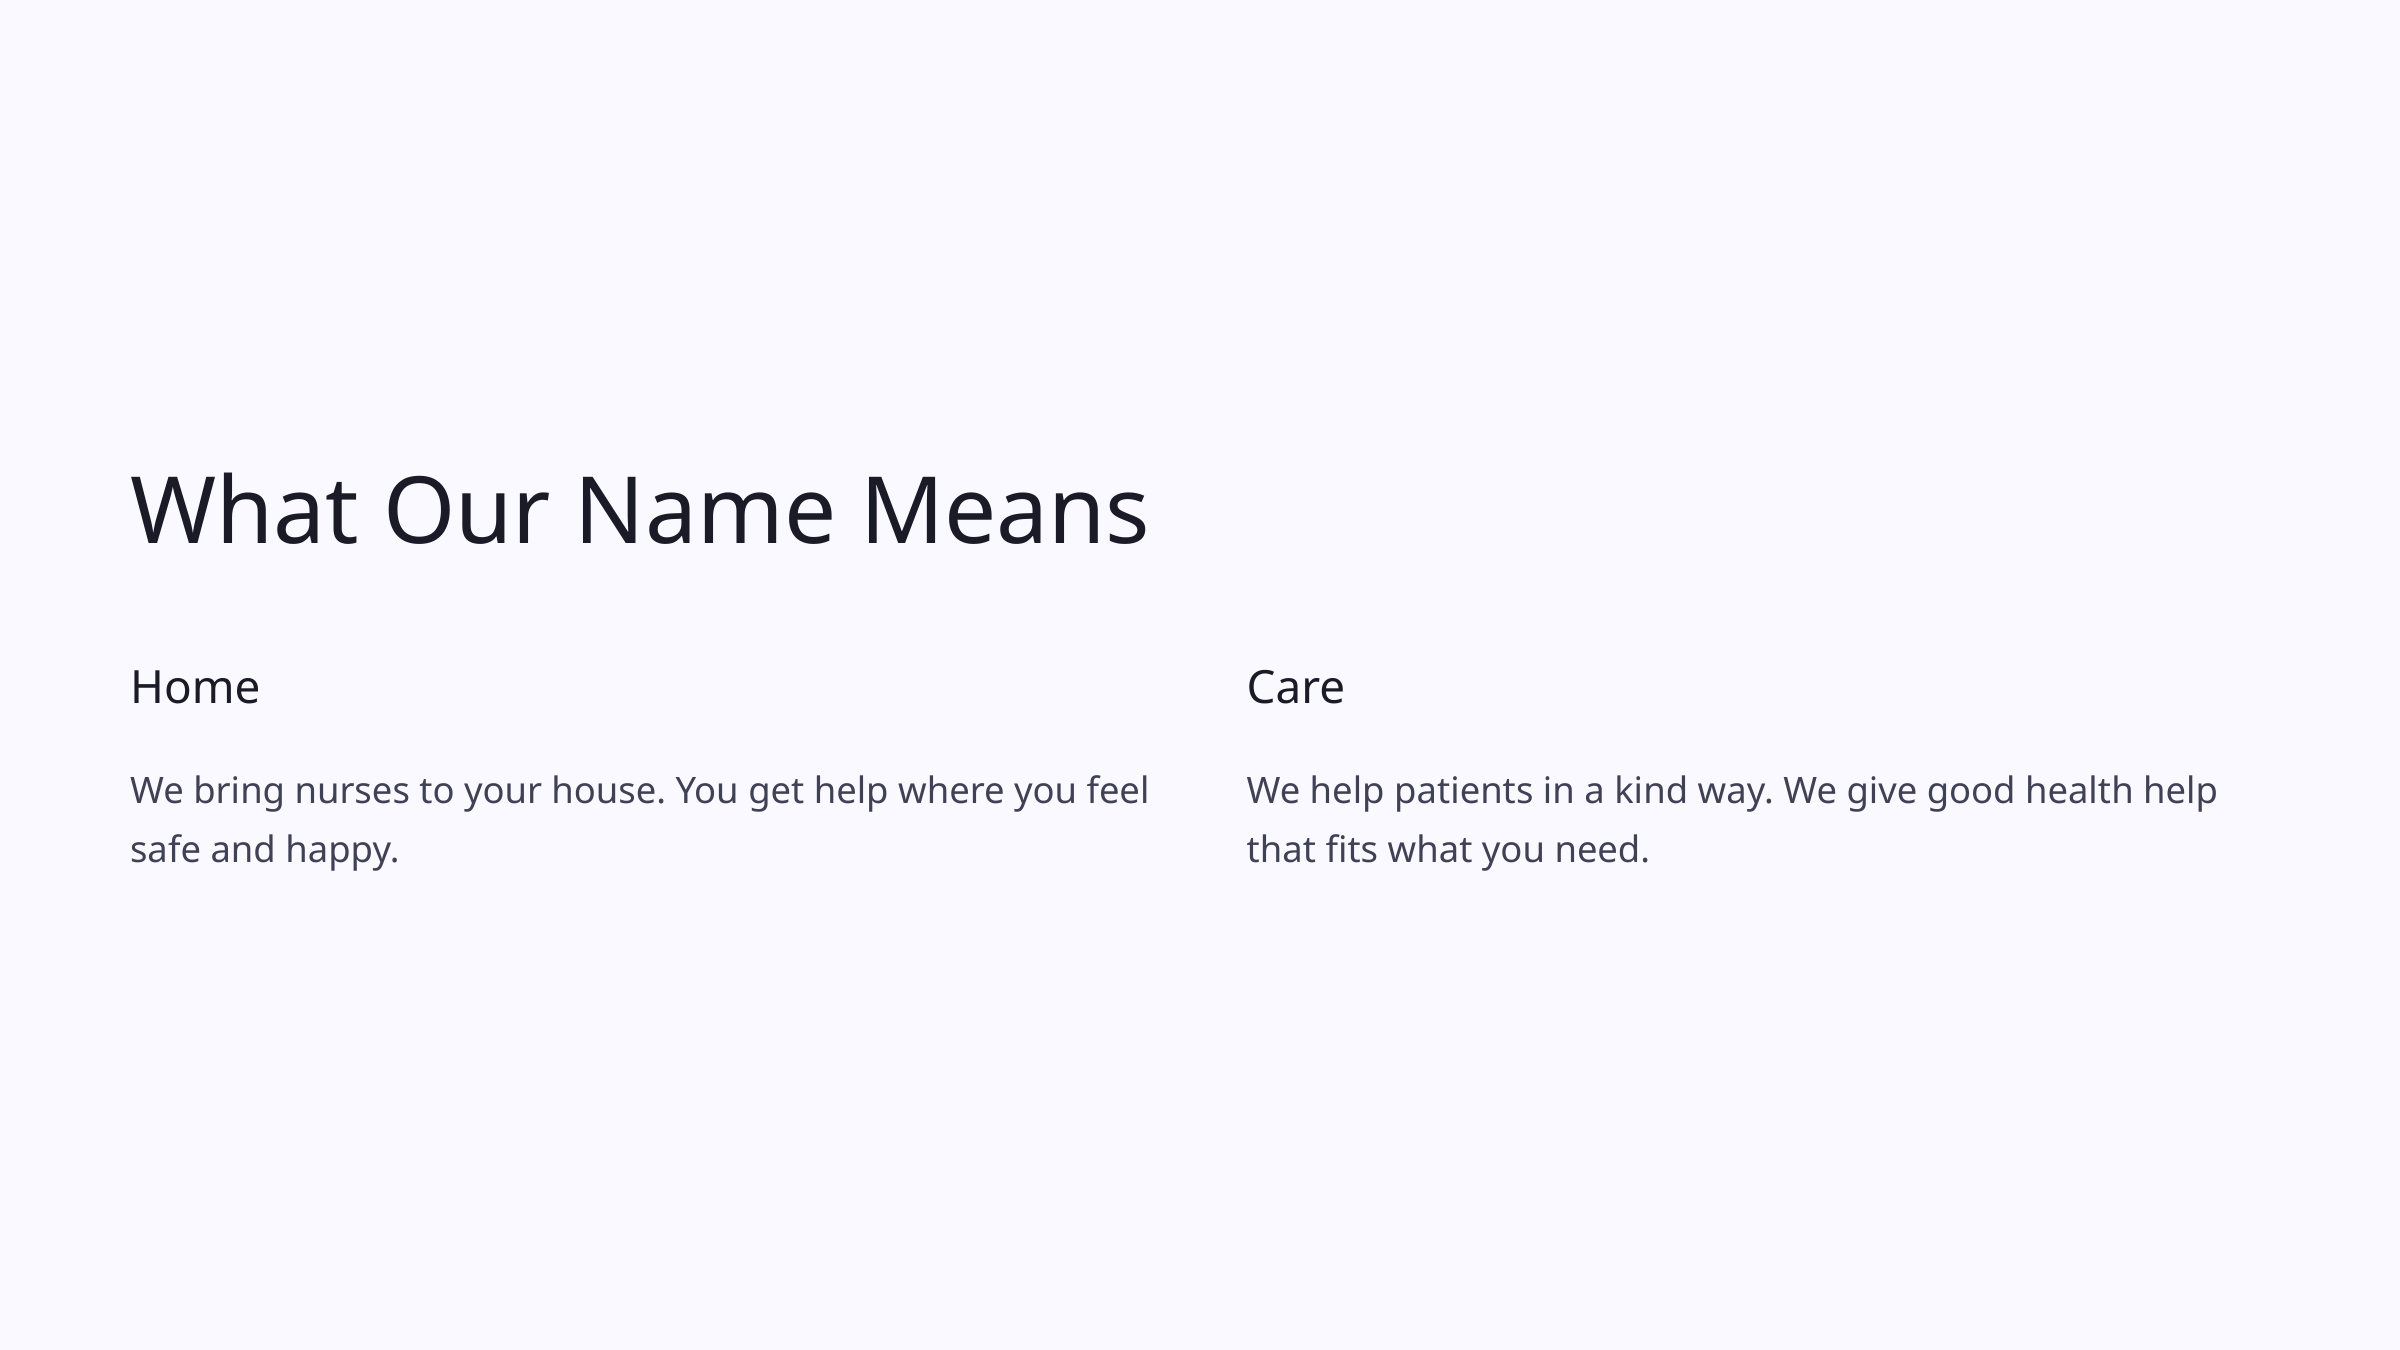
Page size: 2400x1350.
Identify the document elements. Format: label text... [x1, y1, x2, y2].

text_box What Our Name Means [130, 446, 1214, 563]
text_box We bring nurses to your house. You get help where you feel safe and happy. [130, 751, 1155, 871]
text_box We help patients in a kind way. We give good health help that fits what you need. [1246, 751, 2271, 871]
text_box Home [130, 655, 596, 714]
text_box Care [1246, 655, 1712, 714]
